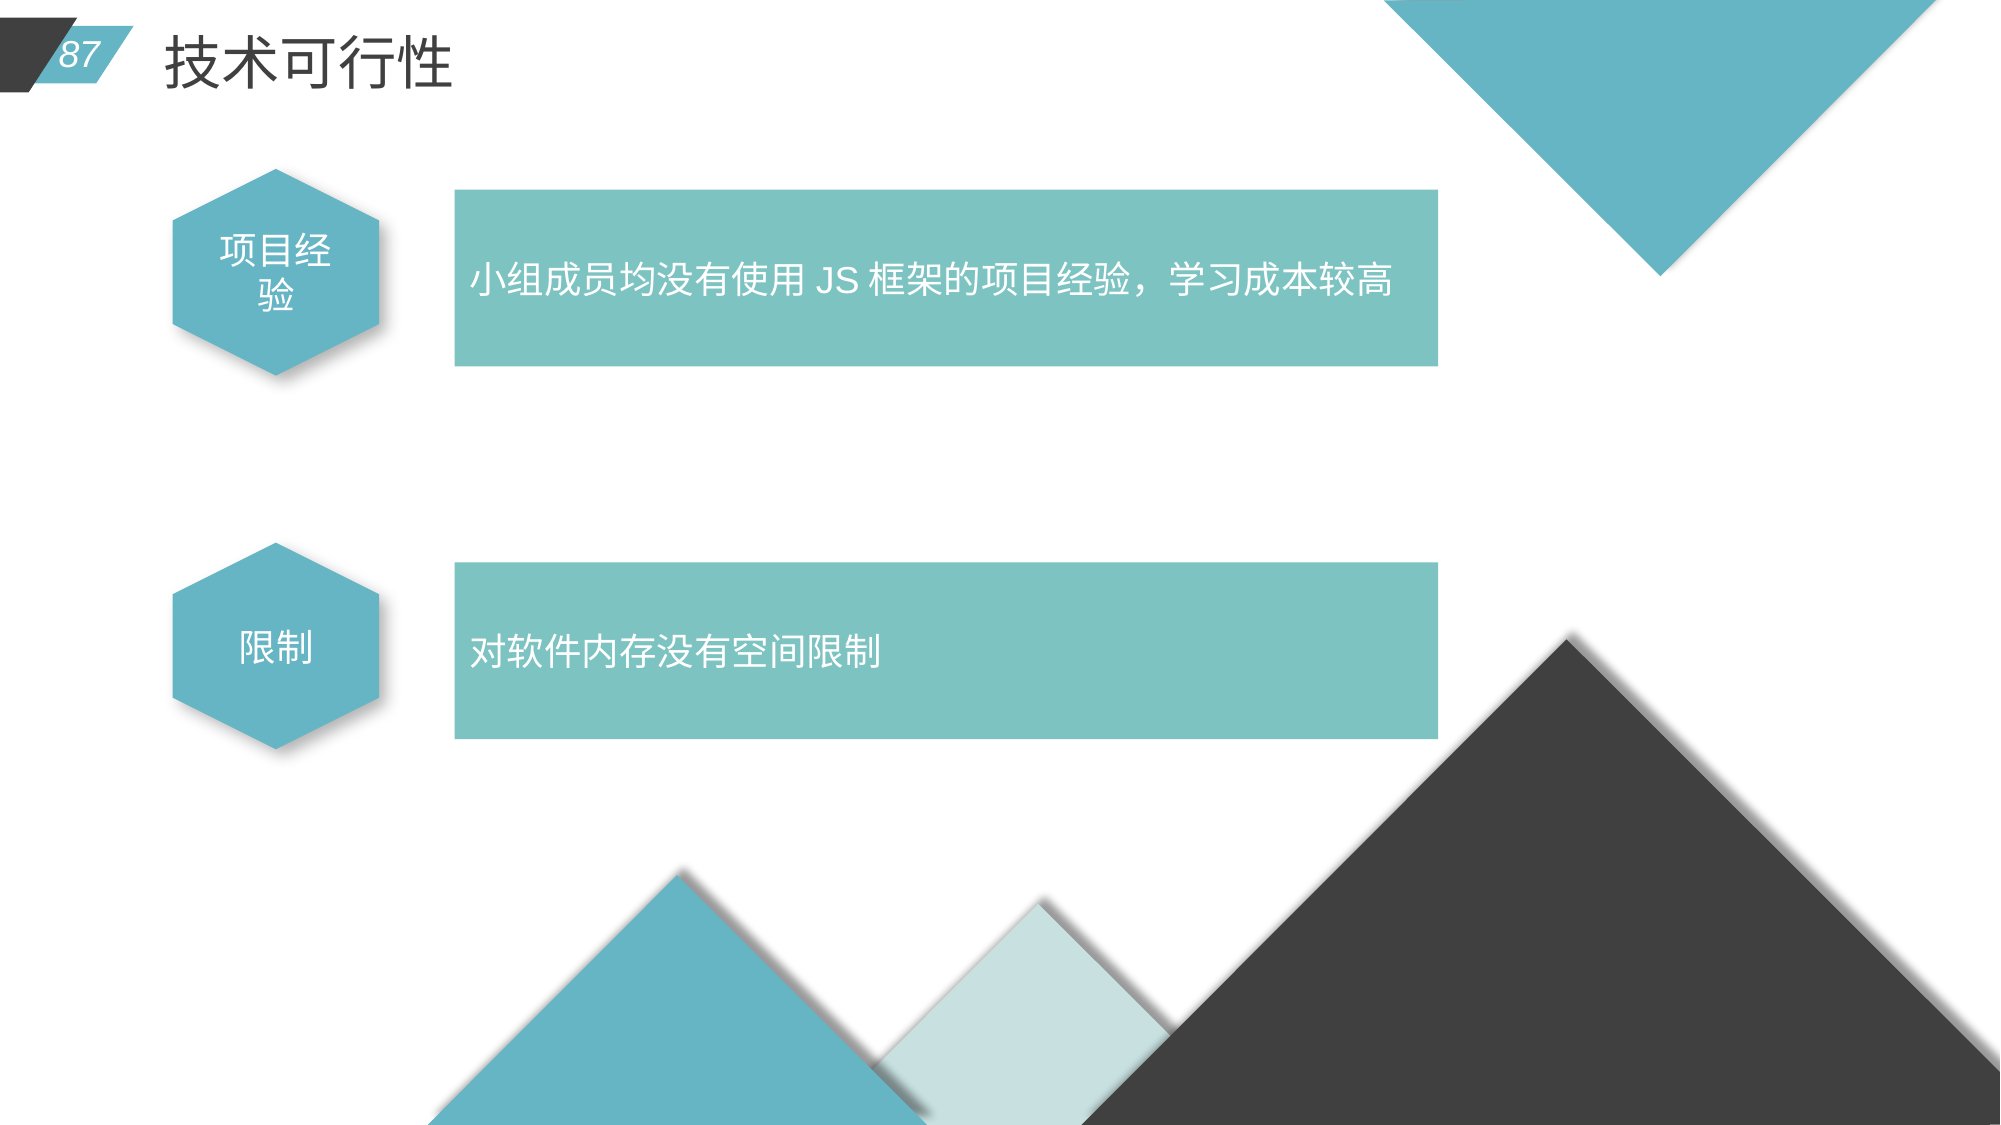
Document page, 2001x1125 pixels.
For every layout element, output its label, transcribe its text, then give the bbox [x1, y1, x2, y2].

text_box 项目经验 [171, 167, 381, 377]
text_box [426, 873, 929, 1125]
text_box [883, 902, 1166, 1125]
text_box 小组成员均没有使用JS框架的项目经验，学习成本较高 [454, 189, 1439, 367]
text_box 技术可行性 [148, 18, 470, 104]
text_box [1381, 0, 1938, 278]
text_box 对软件内存没有空间限制 [454, 561, 1439, 740]
text_box [1080, 637, 2000, 1125]
text_box 限制 [171, 541, 381, 751]
